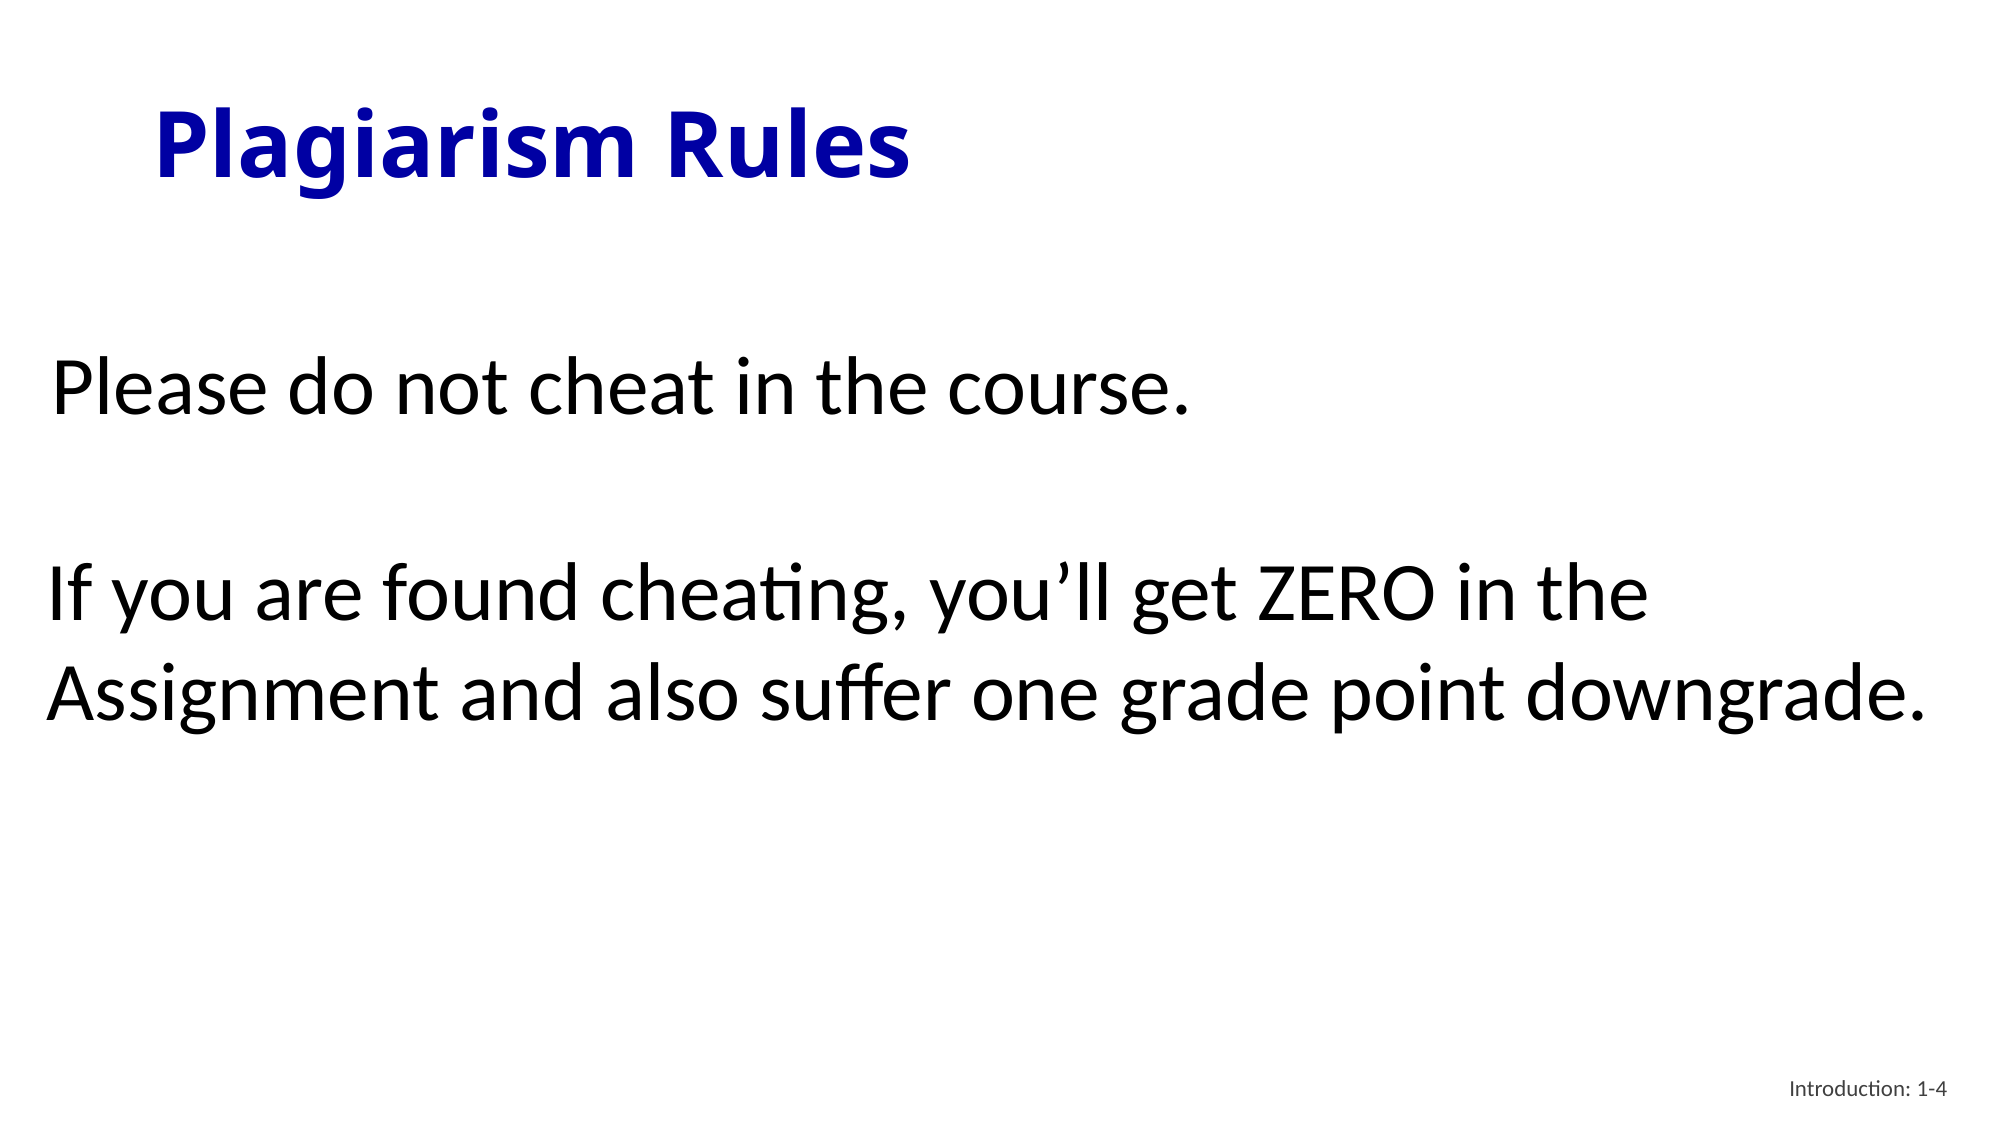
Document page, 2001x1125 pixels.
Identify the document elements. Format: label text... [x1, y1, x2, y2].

text_box Please do not cheat in the course. [37, 324, 1209, 439]
slide_number Introduction: 1-4 [1512, 1056, 1963, 1117]
text_box If you are found cheating, you’ll get ZERO in the Assignment and also suffer one grade point downgrade. [31, 530, 1963, 745]
title Plagiarism Rules [137, 74, 1863, 221]
